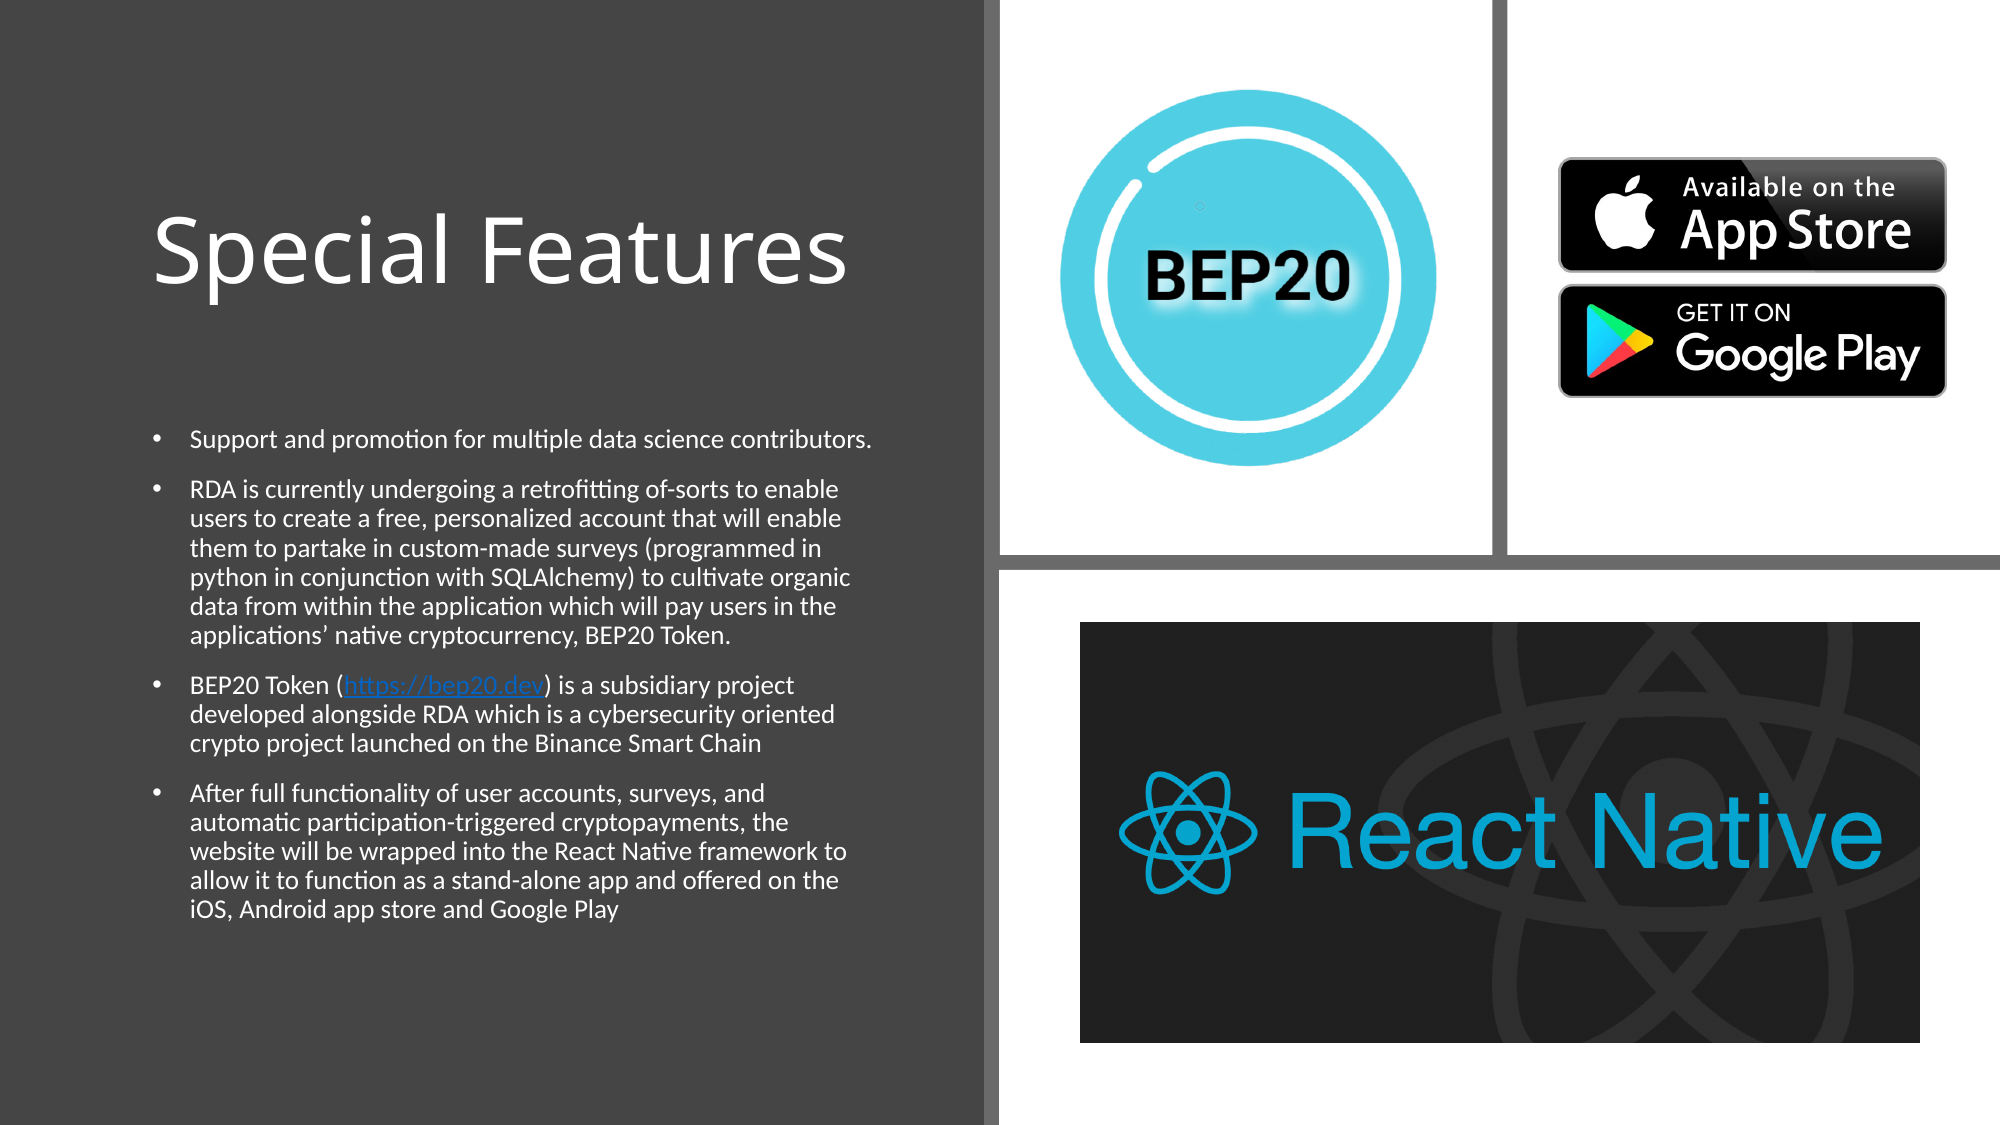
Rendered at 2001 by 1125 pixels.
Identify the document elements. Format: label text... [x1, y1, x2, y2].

text_box [999, 0, 1493, 556]
text_box [1506, 0, 2000, 556]
list Support and promotion for multiple data science contributors. RDA is currently undergoing a retrofitting of-sorts to enable users to create a free, personalized account that will enable them to partake in custom-made surveys (programmed in python in conjunction with SQLAlchemy) to cultivate organic data from within the application which will pay users in the applications’ native cryptocurrency, BEP20 Token. BEP20 Token (https://bep20.dev) is a subsidiary project developed alongside RDA which is a cybersecurity oriented crypto project launched on the Binance Smart Chain After full functionality of user accounts, surveys, and automatic participation-triggered cryptopayments, the website will be wrapped into the React Native framework to allow it to function as a stand-alone app and offered on the iOS, Android app store and Google Play [137, 418, 892, 1014]
picture [1558, 157, 1947, 398]
picture [1053, 83, 1442, 472]
title Special Features [137, 118, 892, 389]
picture [1079, 622, 1920, 1043]
text_box [983, 0, 2000, 1125]
